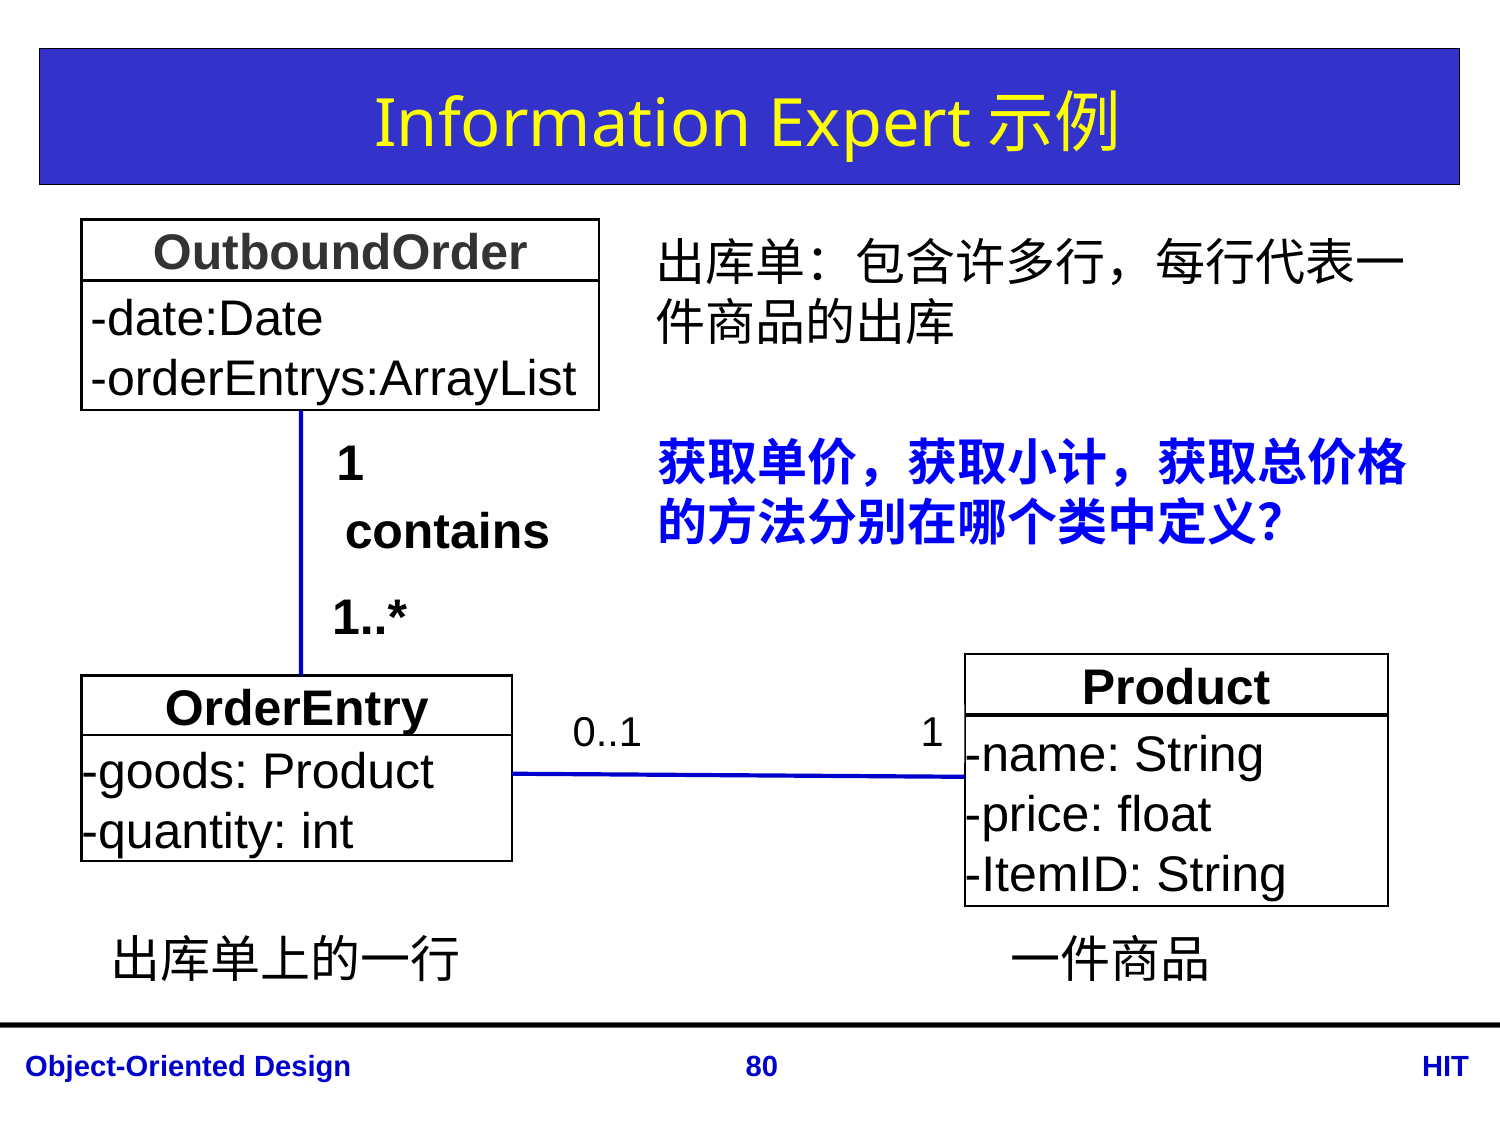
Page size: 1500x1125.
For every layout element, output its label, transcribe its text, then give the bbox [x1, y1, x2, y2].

text_box contains [344, 498, 600, 564]
text_box 1 [920, 704, 965, 763]
text_box 出库单：包含许多行，每行代表一件商品的出库 [640, 223, 1457, 358]
title Information Expert示例 [38, 54, 1457, 185]
text_box 出库单上的一行 [96, 920, 476, 995]
text_box OutboundOrder [81, 219, 600, 280]
text_box Product [964, 654, 1388, 715]
text_box 1..* [332, 584, 484, 662]
text_box 获取单价，获取小计，获取总价格的方法分别在哪个类中定义？ [642, 423, 1460, 559]
text_box OrderEntry [81, 675, 513, 735]
text_box 0..1 [572, 704, 715, 765]
text_box -date:Date -orderEntrys:ArrayList [81, 281, 600, 410]
text_box -goods: Product -quantity: int [81, 735, 513, 861]
text_box -name: String -price: float -ItemID: String [964, 716, 1388, 907]
text_box 1 [336, 430, 379, 491]
text_box 一件商品 [995, 920, 1226, 995]
